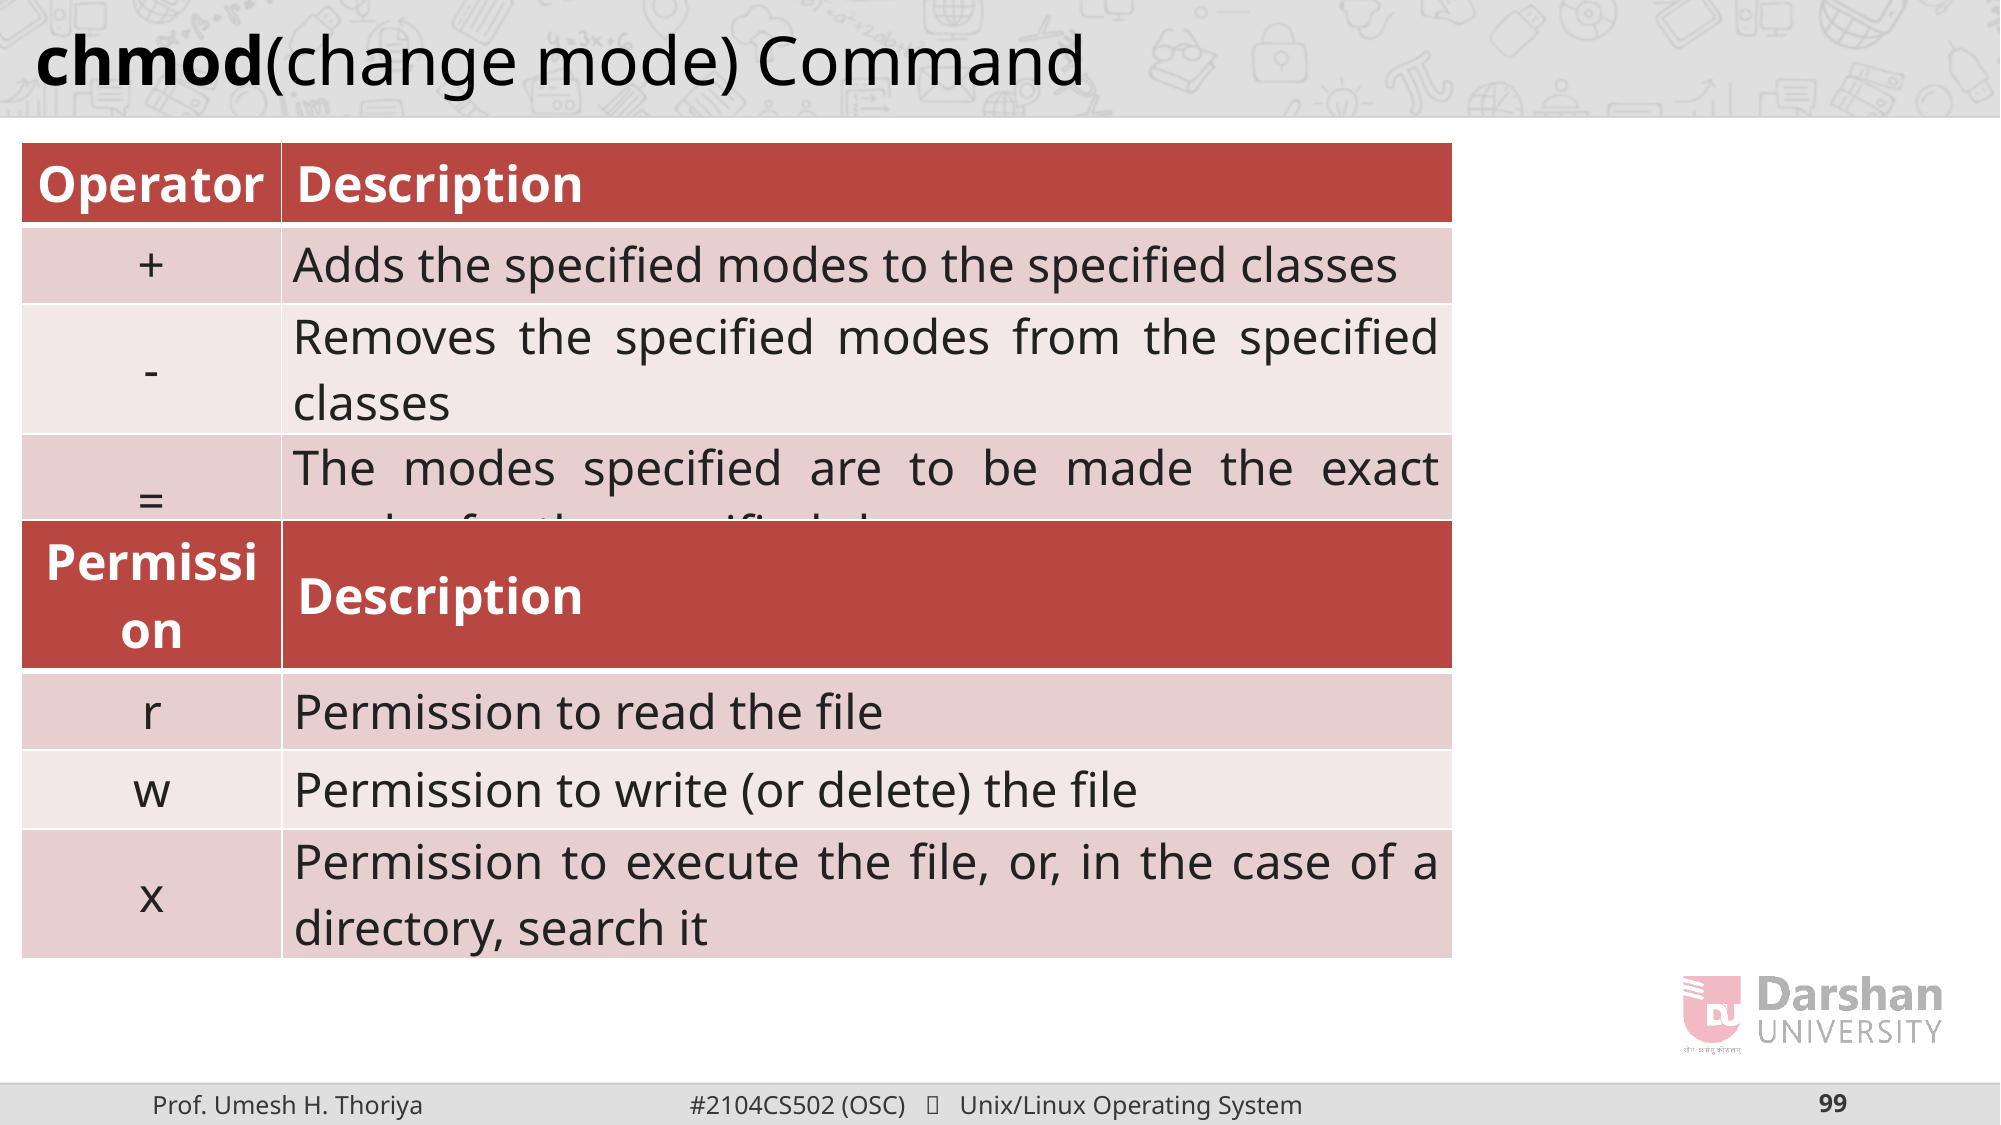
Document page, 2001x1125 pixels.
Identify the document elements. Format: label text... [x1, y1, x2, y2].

table_header Permission [22, 521, 281, 668]
table_cell The modes specified are to be made the exact modes for the specified classes [282, 435, 1452, 519]
table_cell Ignores case [1662, 951, 1963, 1079]
title chmod(change mode) Command [0, 0, 2000, 117]
table_cell = [22, 435, 281, 519]
table_header Description [282, 143, 1452, 222]
table_cell Adds the specified modes to the specified classes [282, 228, 1452, 303]
table_cell Removes the specified modes from the specified classes [282, 305, 1452, 433]
table_header Description [283, 521, 1452, 668]
table_cell + [22, 228, 281, 303]
table_cell - [22, 305, 281, 433]
table_cell w [22, 751, 281, 828]
table_header Operator [22, 143, 281, 222]
table_cell Permission to read the file [283, 674, 1452, 749]
table_cell Permission to write (or delete) the file [283, 751, 1452, 828]
table_cell Permission to execute the file, or, in the case of a directory, search it [283, 830, 1452, 958]
table_cell x [22, 830, 281, 958]
table_cell r [22, 674, 281, 749]
